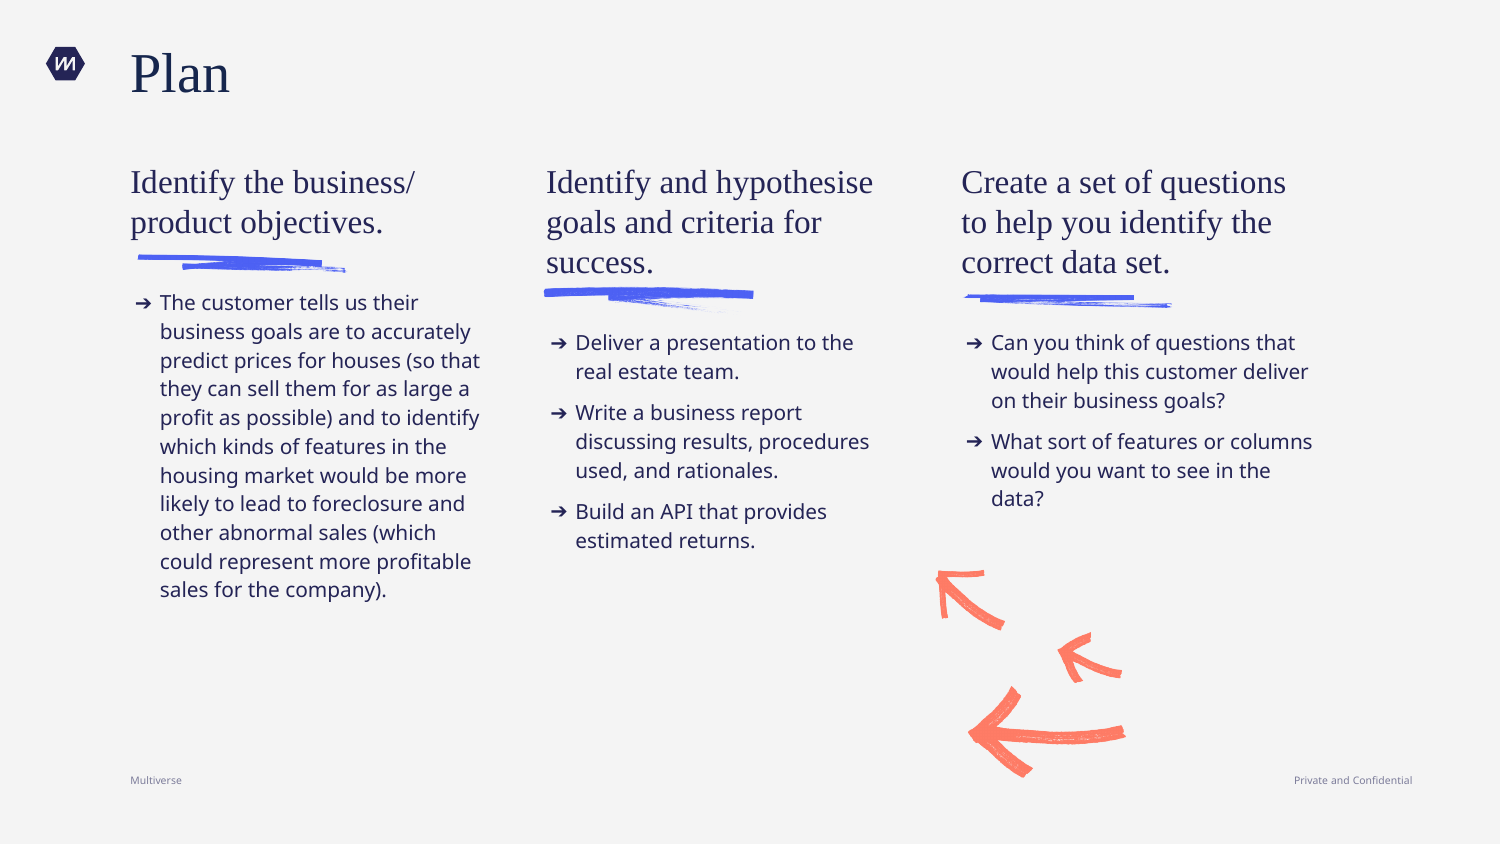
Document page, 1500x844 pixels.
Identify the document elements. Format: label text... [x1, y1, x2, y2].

text_box Identify and hypothesise goals and criteria for success. Deliver a presentation to the real estate team. Write a business report discussing results, procedures used, and rationales. Build an API that provides estimated returns. [545, 160, 879, 505]
picture [958, 278, 1176, 324]
title Plan [130, 36, 1453, 177]
text_box Create a set of questions to help you identify the correct data set. Can you think of questions that would help this customer deliver on their business goals? What sort of features or columns would you want to see in the data? [961, 160, 1317, 505]
text_box Identify the business/ product objectives. The customer tells us their business goals are to accurately predict prices for houses (so that they can sell them for as large a profit as possible) and to identify which kinds of features in the housing market would be more likely to lead to foreclosure and other abnormal sales (which could represent more profitable sales for the company). [130, 177, 486, 505]
picture [885, 558, 1176, 789]
picture [540, 278, 757, 324]
picture [133, 240, 351, 286]
